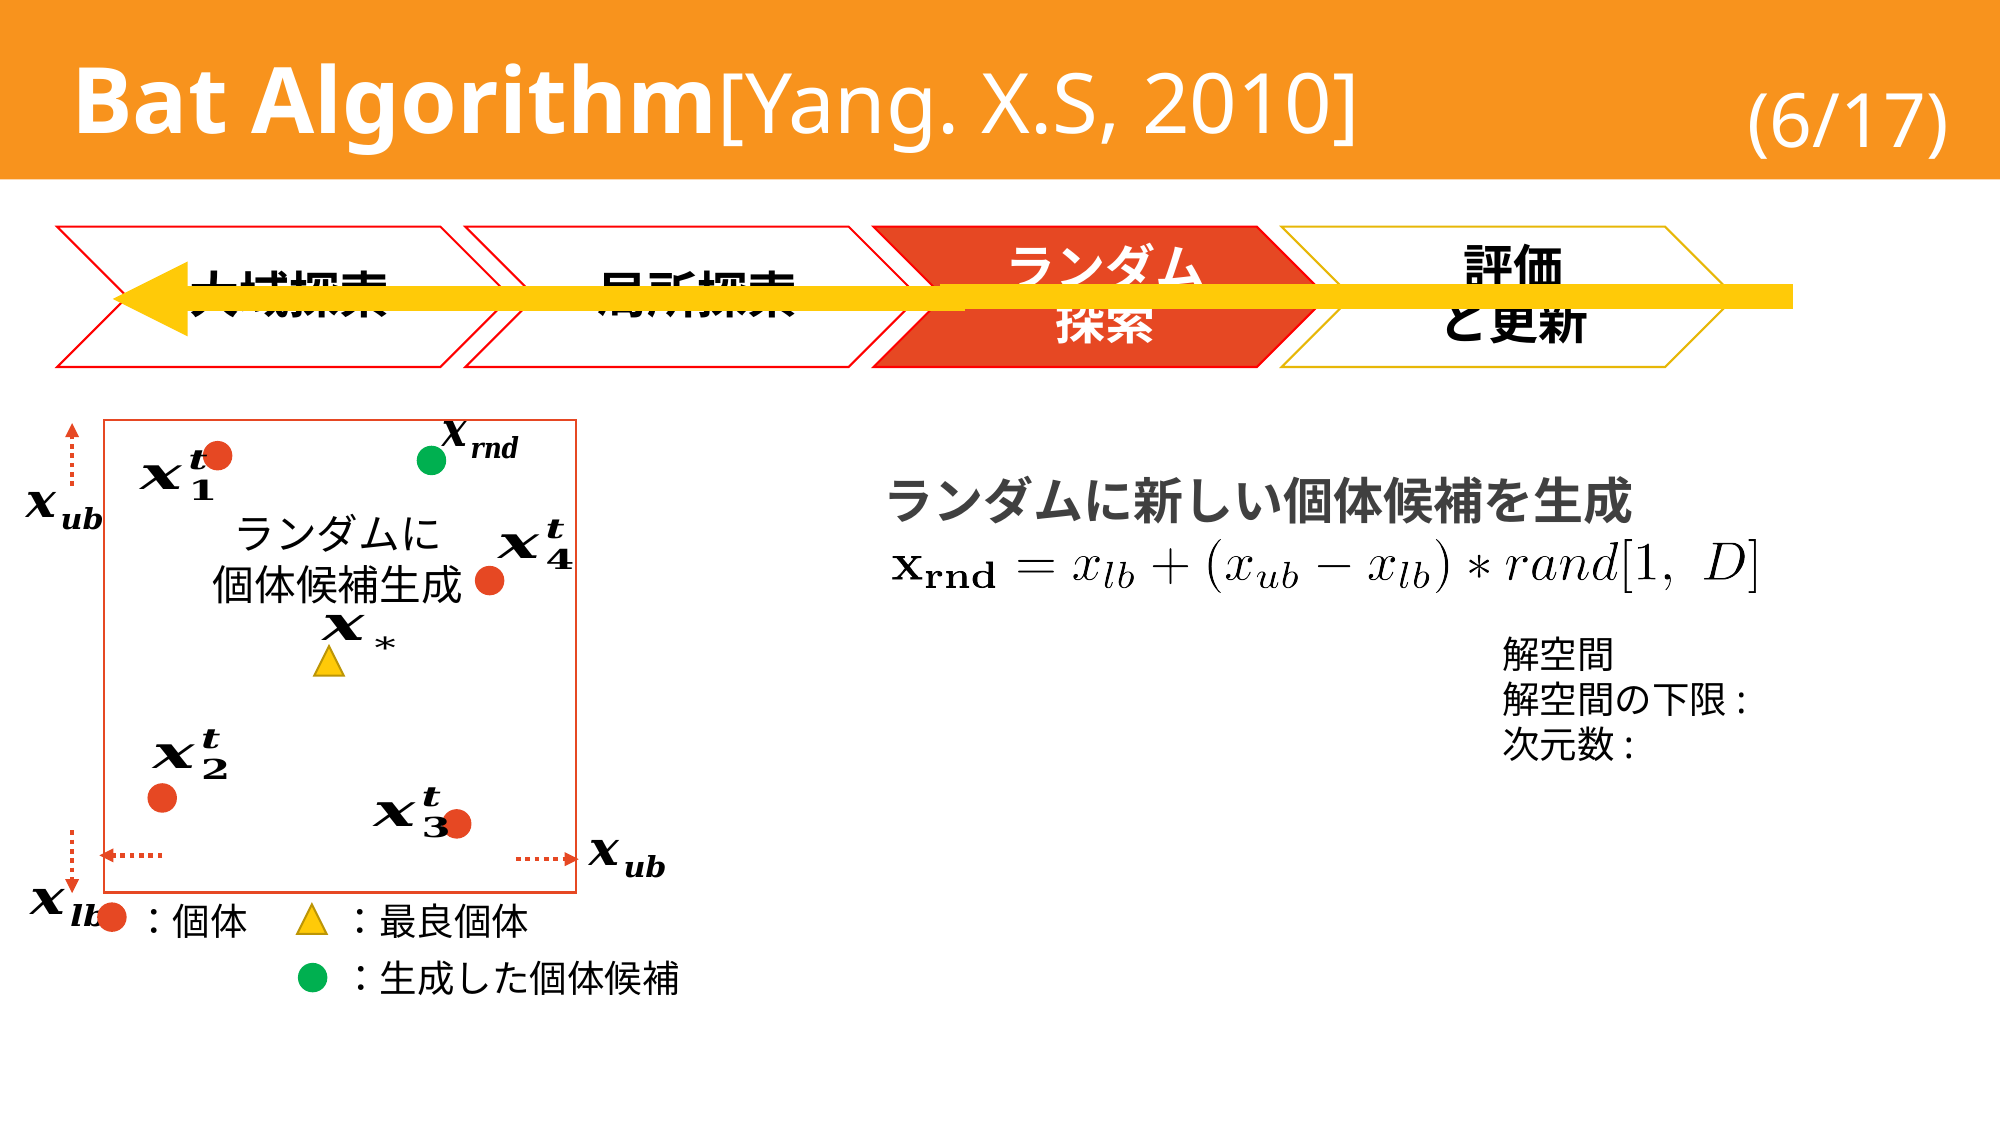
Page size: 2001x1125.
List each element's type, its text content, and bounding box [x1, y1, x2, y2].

text_box [312, 643, 346, 677]
text_box ランダムに新しい個体候補を生成 [868, 462, 1692, 538]
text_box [56, 226, 1737, 368]
text_box [295, 902, 329, 935]
text_box [96, 901, 128, 933]
text_box [296, 961, 329, 994]
text_box [103, 419, 577, 894]
title Bat Algorithm[Yang. X.S, 2010] [56, 0, 2000, 208]
picture [892, 539, 1756, 593]
